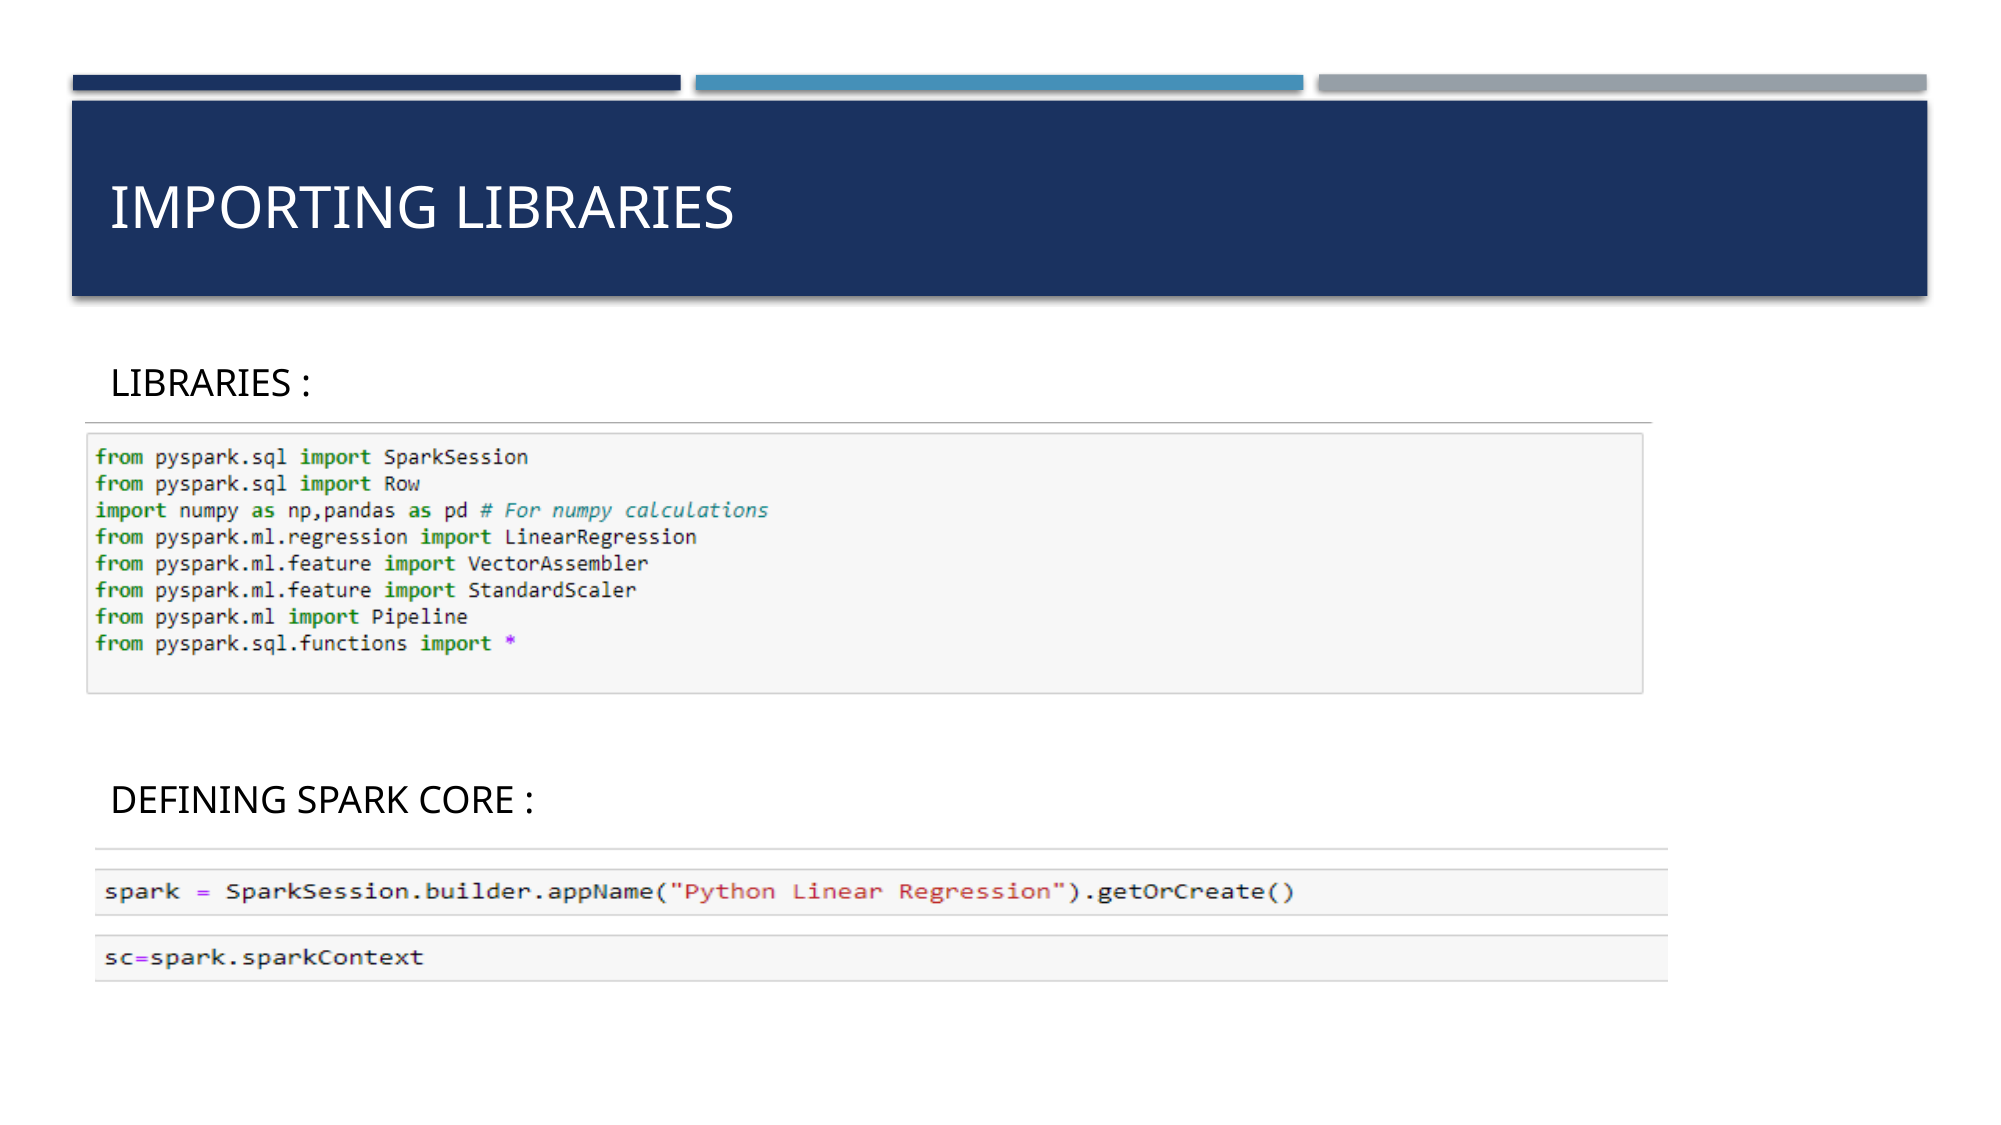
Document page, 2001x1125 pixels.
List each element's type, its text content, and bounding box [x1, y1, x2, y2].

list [85, 422, 1659, 708]
picture [94, 846, 1668, 993]
text_box LIBRARIES : [95, 351, 796, 412]
text_box DEFINING SPARK CORE : [95, 768, 796, 829]
title IMPORTING LIBRARIES [95, 148, 1905, 249]
